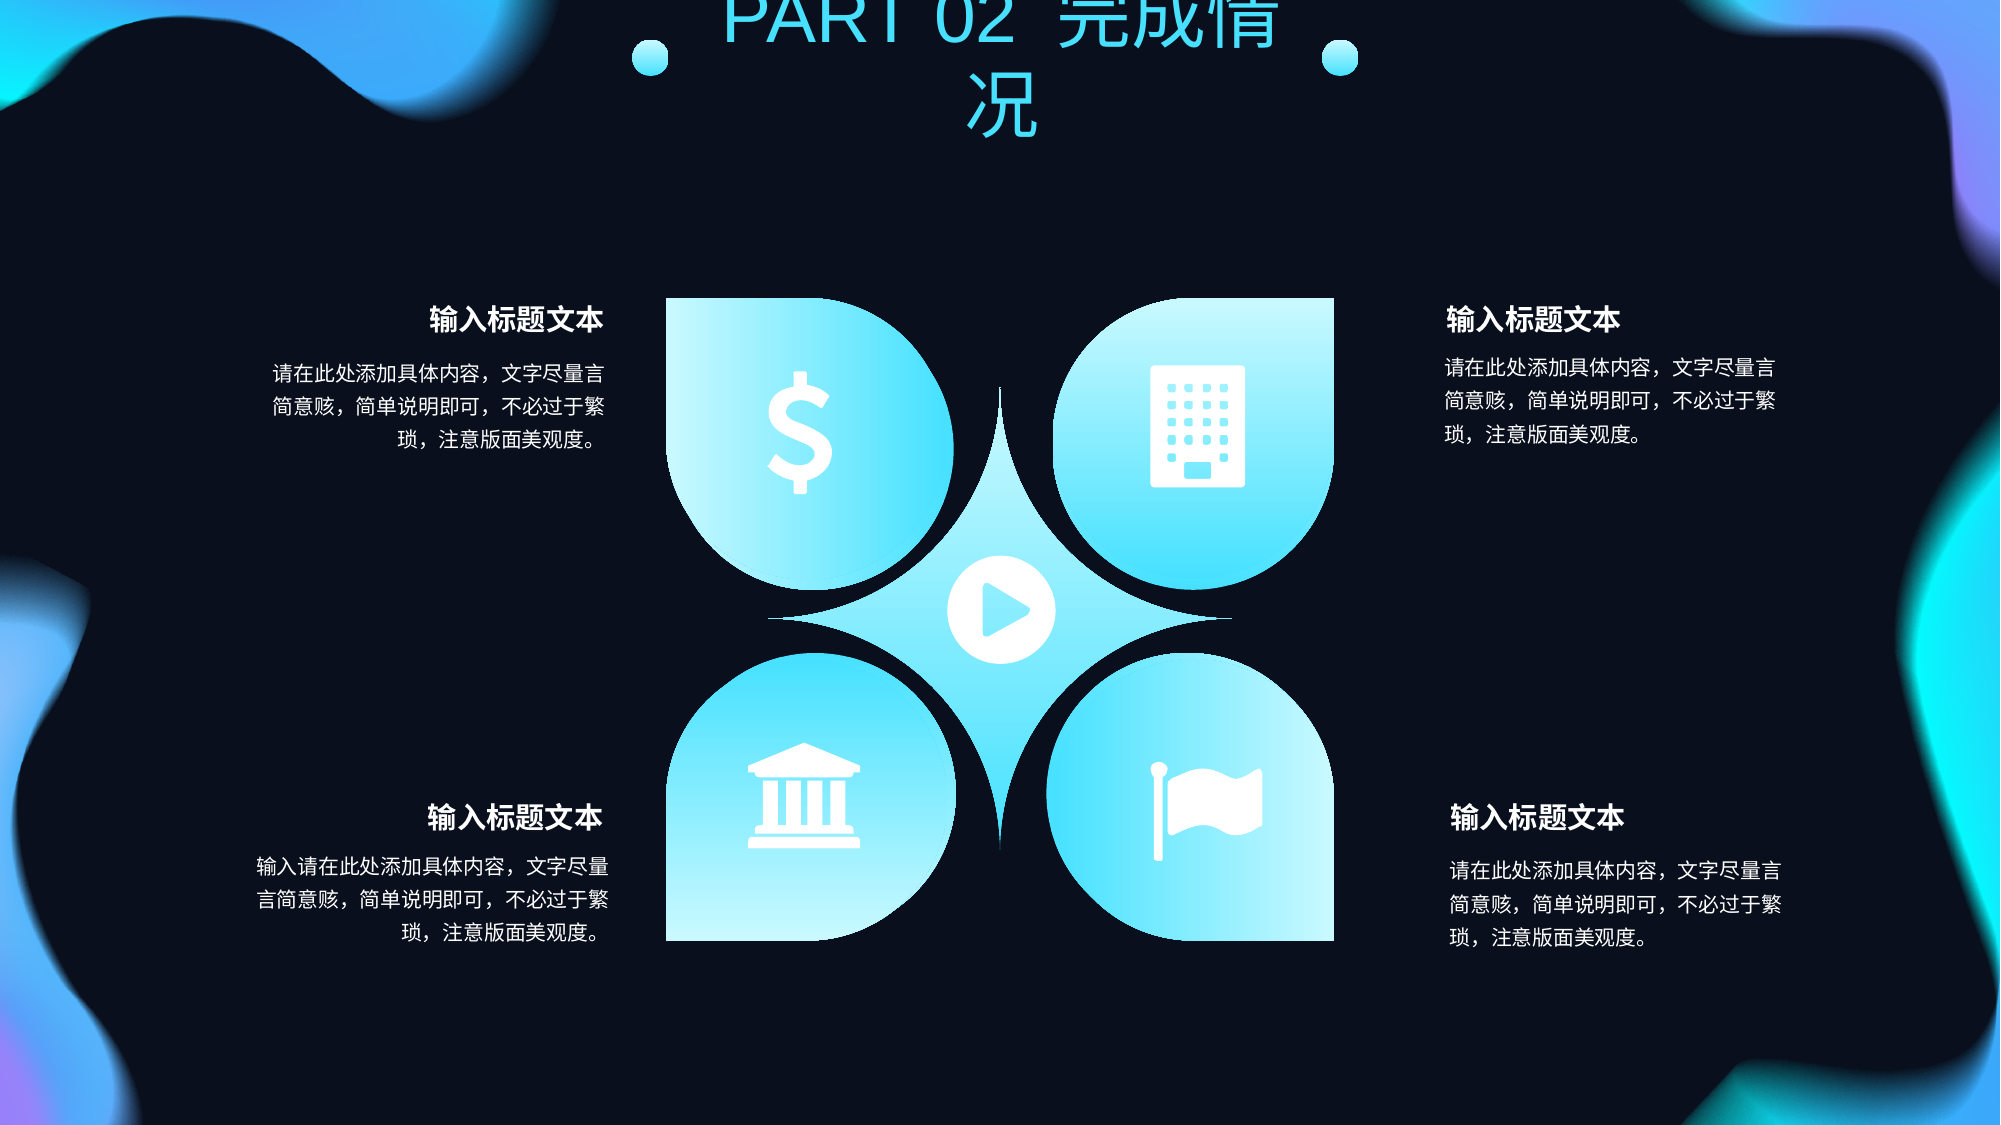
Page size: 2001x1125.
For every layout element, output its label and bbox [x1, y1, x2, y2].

text_box [1052, 297, 1334, 590]
text_box [947, 555, 1056, 664]
text_box [1390, 791, 1814, 929]
text_box [1046, 652, 1334, 941]
picture [0, 0, 618, 242]
text_box [632, 4, 1359, 111]
text_box [186, 791, 663, 929]
text_box [193, 293, 664, 436]
picture [0, 542, 410, 1125]
text_box [665, 652, 956, 941]
text_box [768, 590, 1232, 851]
text_box [954, 386, 1052, 589]
text_box [0, 0, 1664, 1125]
text_box [1385, 293, 1801, 426]
picture [1531, 426, 1537, 442]
text_box [665, 297, 954, 590]
picture [1434, 0, 2000, 1125]
text_box [983, 584, 1029, 636]
